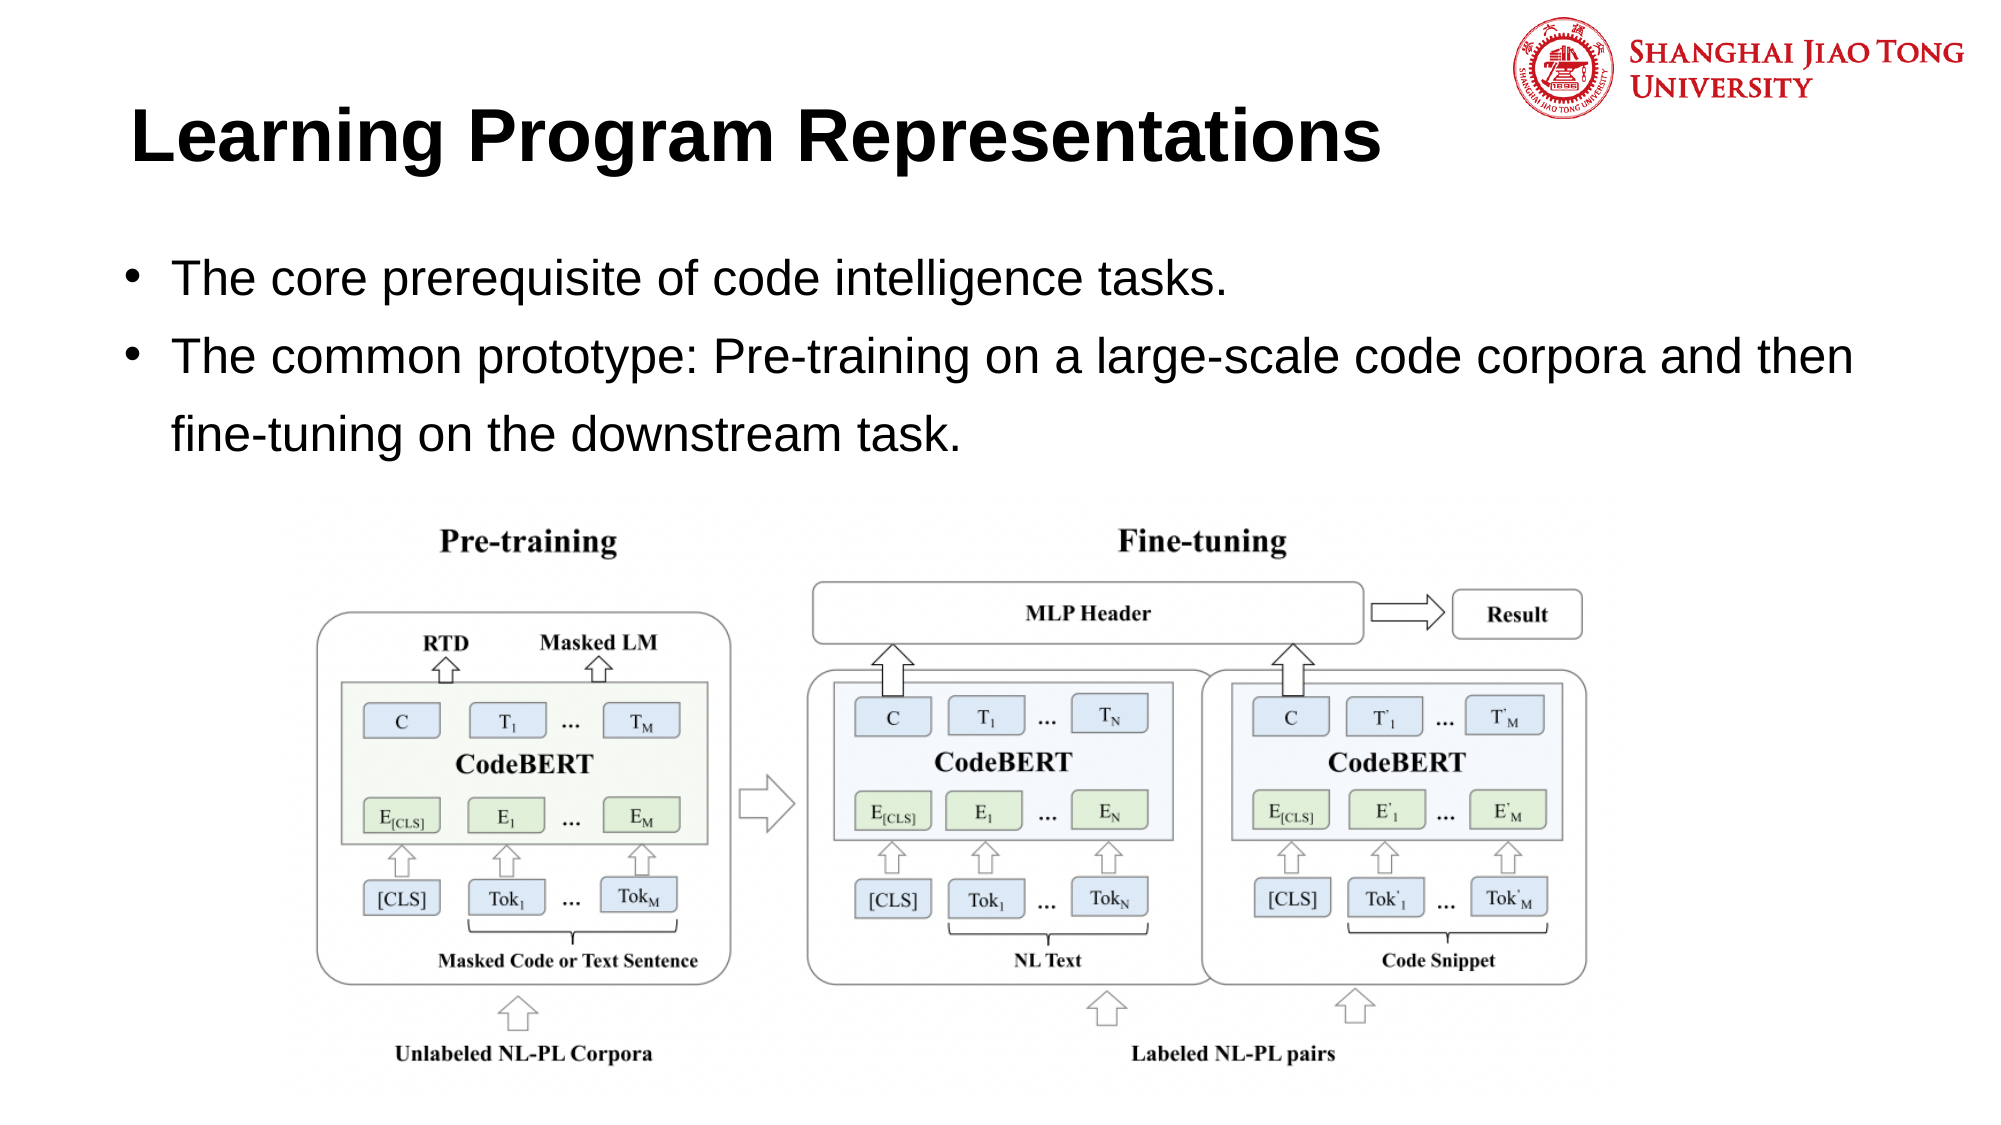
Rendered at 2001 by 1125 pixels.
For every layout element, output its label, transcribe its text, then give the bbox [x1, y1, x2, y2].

title Learning Program Representations [115, 71, 1507, 186]
text_box The core prerequisite of code intelligence tasks. The common prototype: Pre-training on a large-scale code corpora and then fine-tuning on the downstream task. [109, 219, 1928, 469]
picture [1513, 17, 1964, 119]
picture [280, 494, 1622, 1101]
